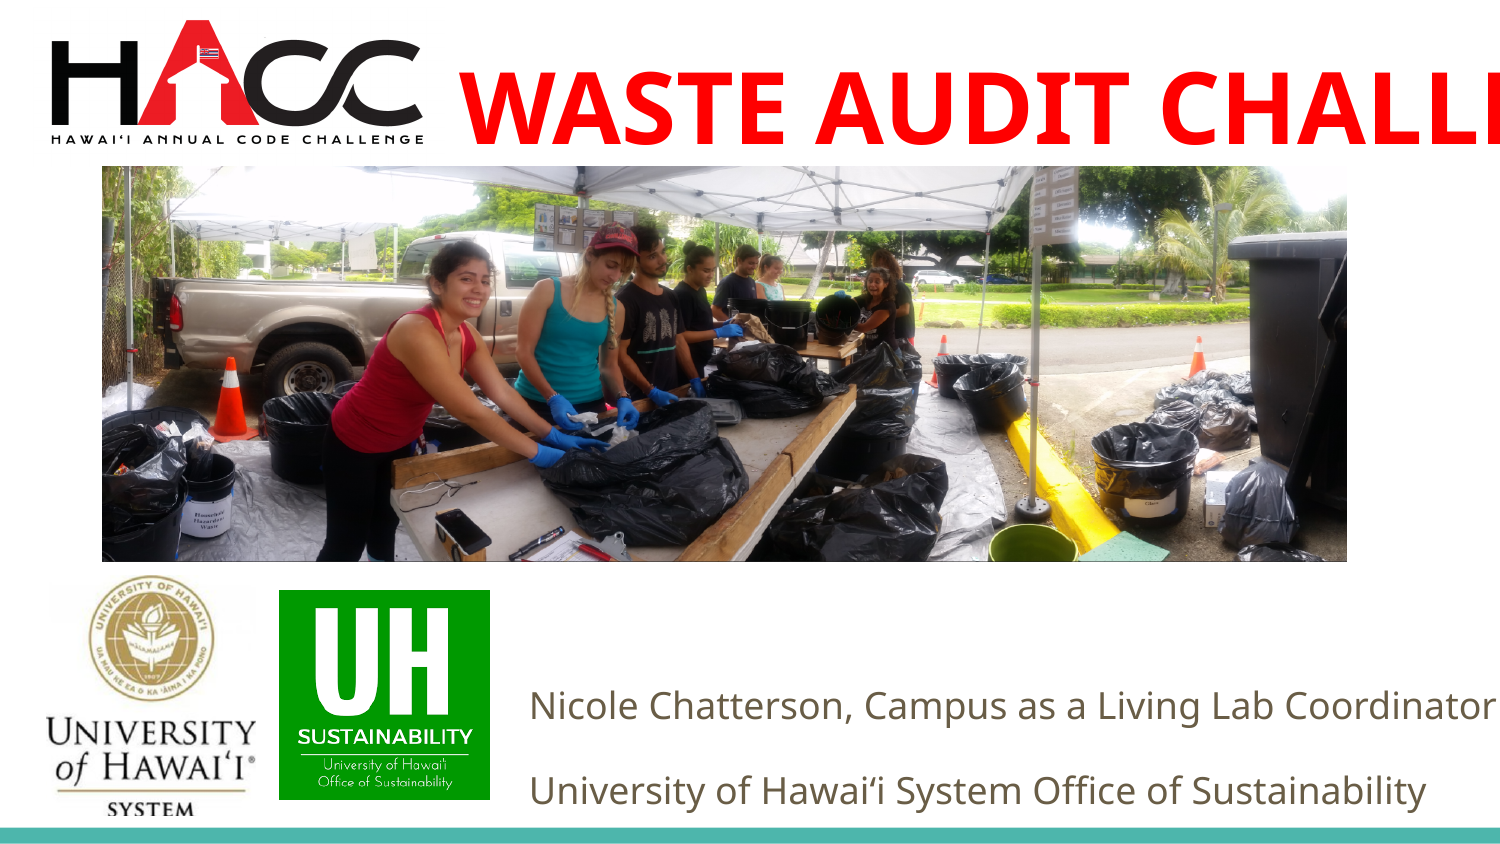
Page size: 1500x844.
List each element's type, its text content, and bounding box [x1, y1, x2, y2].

picture [45, 575, 256, 816]
title WASTE AUDIT CHALLENGE [450, 29, 1500, 146]
list Nicole Chatterson, Campus as a Living Lab Coordinator University of Hawaiʻi System Office of Sustainability [513, 660, 1500, 844]
picture [32, 7, 1347, 562]
picture [279, 590, 490, 801]
